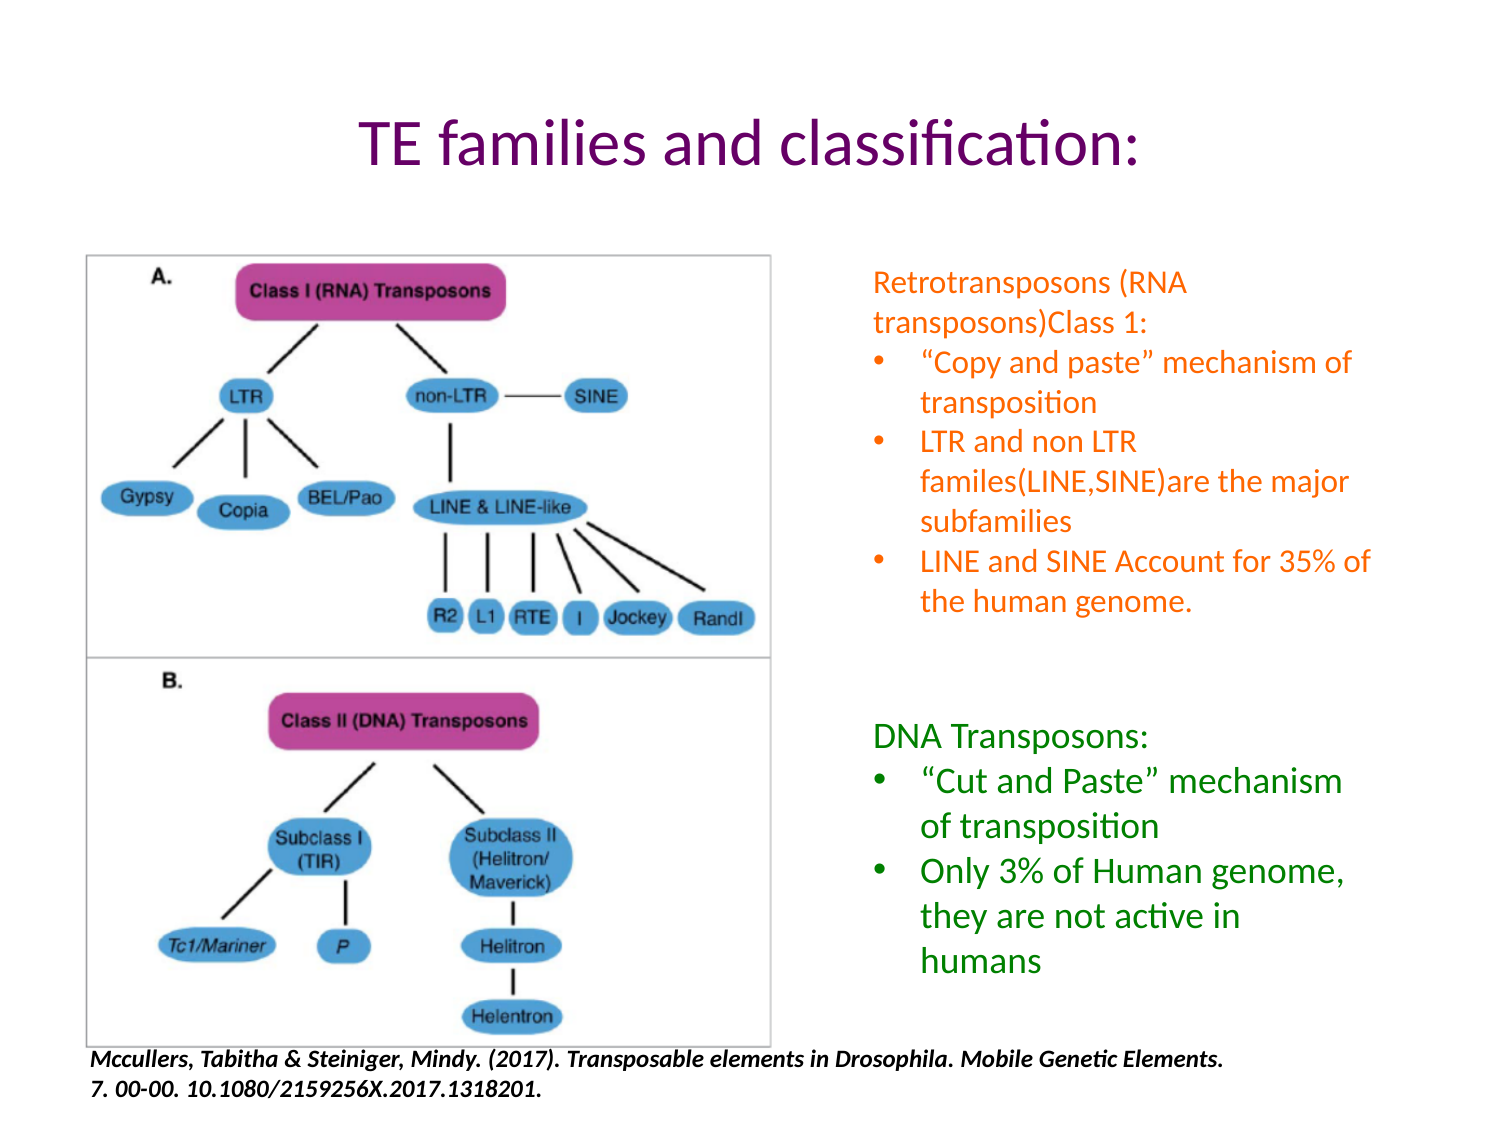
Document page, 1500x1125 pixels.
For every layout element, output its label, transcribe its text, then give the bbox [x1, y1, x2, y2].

picture [74, 249, 775, 1052]
text_box Mccullers, Tabitha & Steiniger, Mindy. (2017). Transposable elements in Drosophila. Mobile Genetic Elements. 7. 00-00. 10.1080/2159256X.2017.1318201. [74, 1035, 1243, 1111]
title TE families and classification: [75, 45, 1425, 233]
text_box DNA Transposons: “Cut and Paste” mechanism of transposition Only 3% of Human genome, they are not active in humans [858, 703, 1371, 988]
text_box Retrotransposons (RNA transposons)Class 1: “Copy and paste” mechanism of transposition LTR and non LTR familes(LINE,SINE)are the major subfamilies LINE and SINE Account for 35% of the human genome. [858, 252, 1425, 667]
